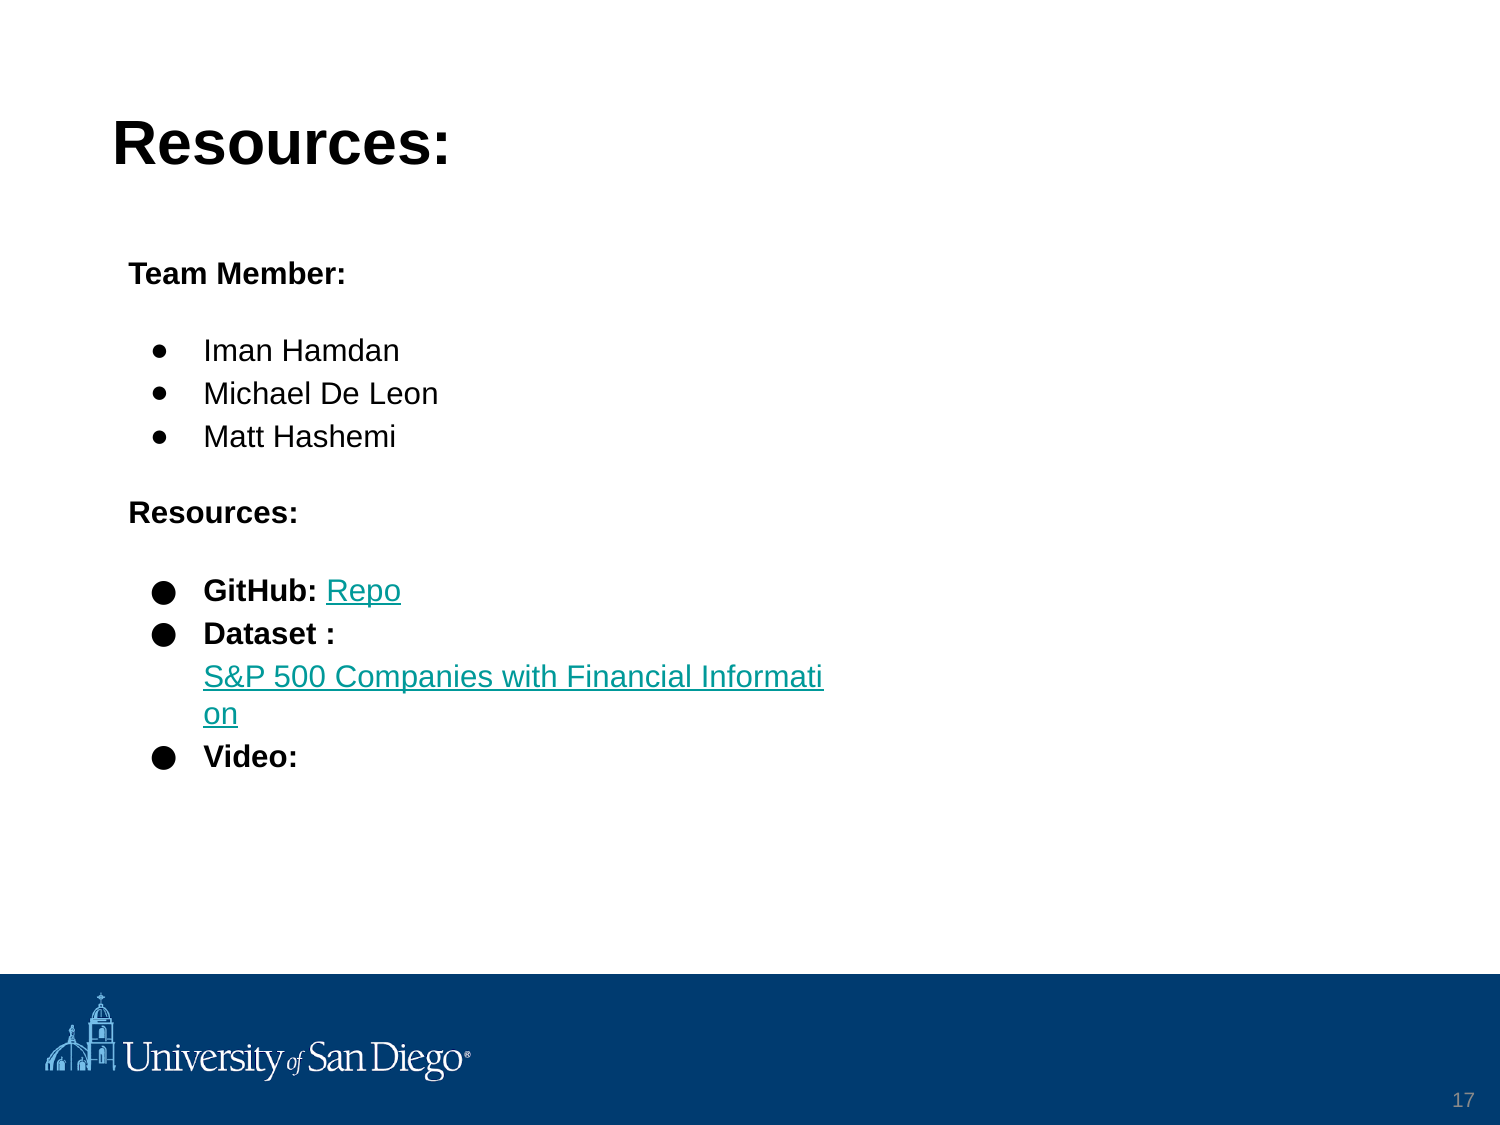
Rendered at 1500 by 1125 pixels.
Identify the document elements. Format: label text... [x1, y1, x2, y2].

slide_number ‹#› [1125, 1087, 1475, 1110]
title Resources: [112, 112, 1388, 300]
text_box Team Member: Iman Hamdan Michael De Leon Matt Hashemi Resources: GitHub: Repo Dataset : S&P 500 Companies with Financial Information Video: [113, 242, 852, 752]
picture [0, 974, 1500, 1125]
